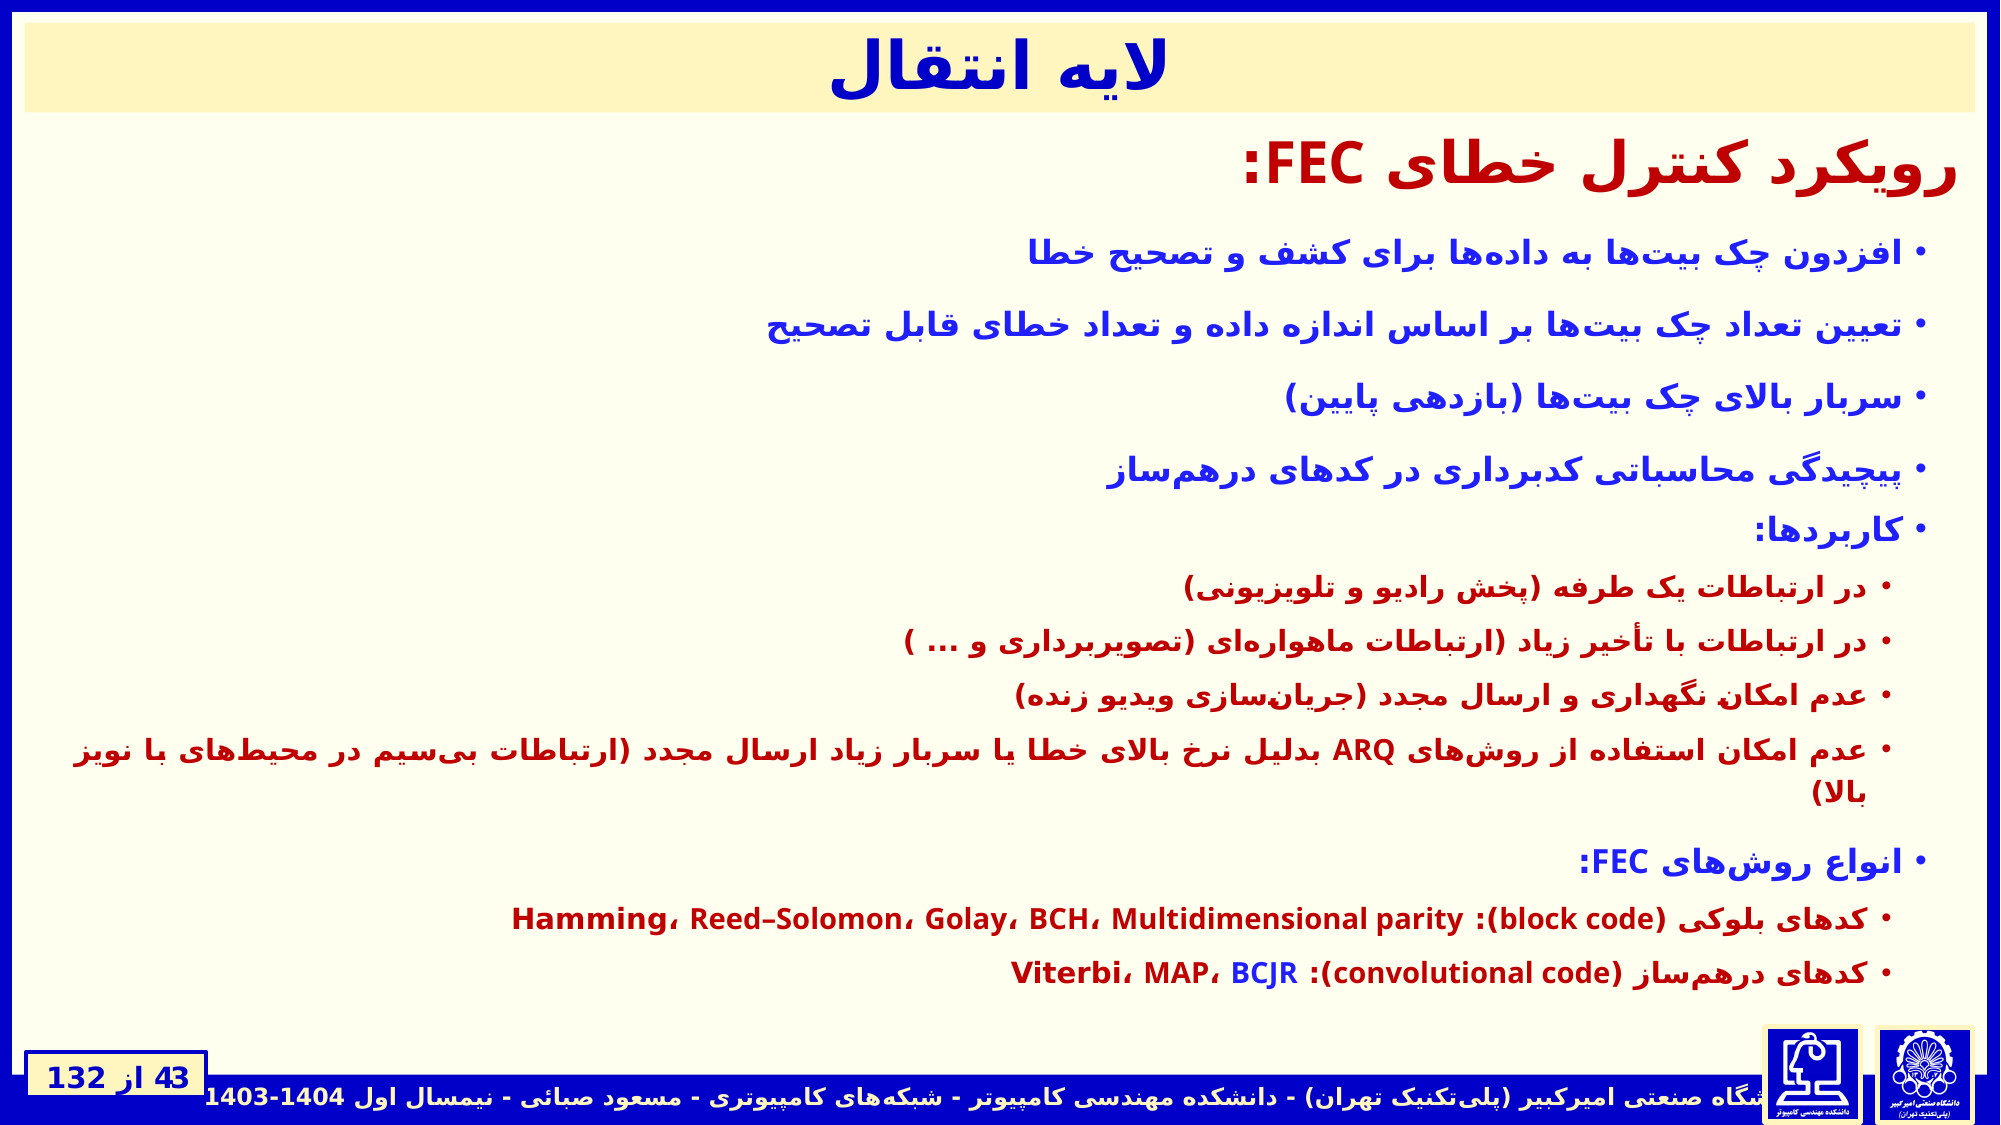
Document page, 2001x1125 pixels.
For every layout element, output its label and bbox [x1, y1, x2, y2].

text_box [0, 0, 2000, 1125]
